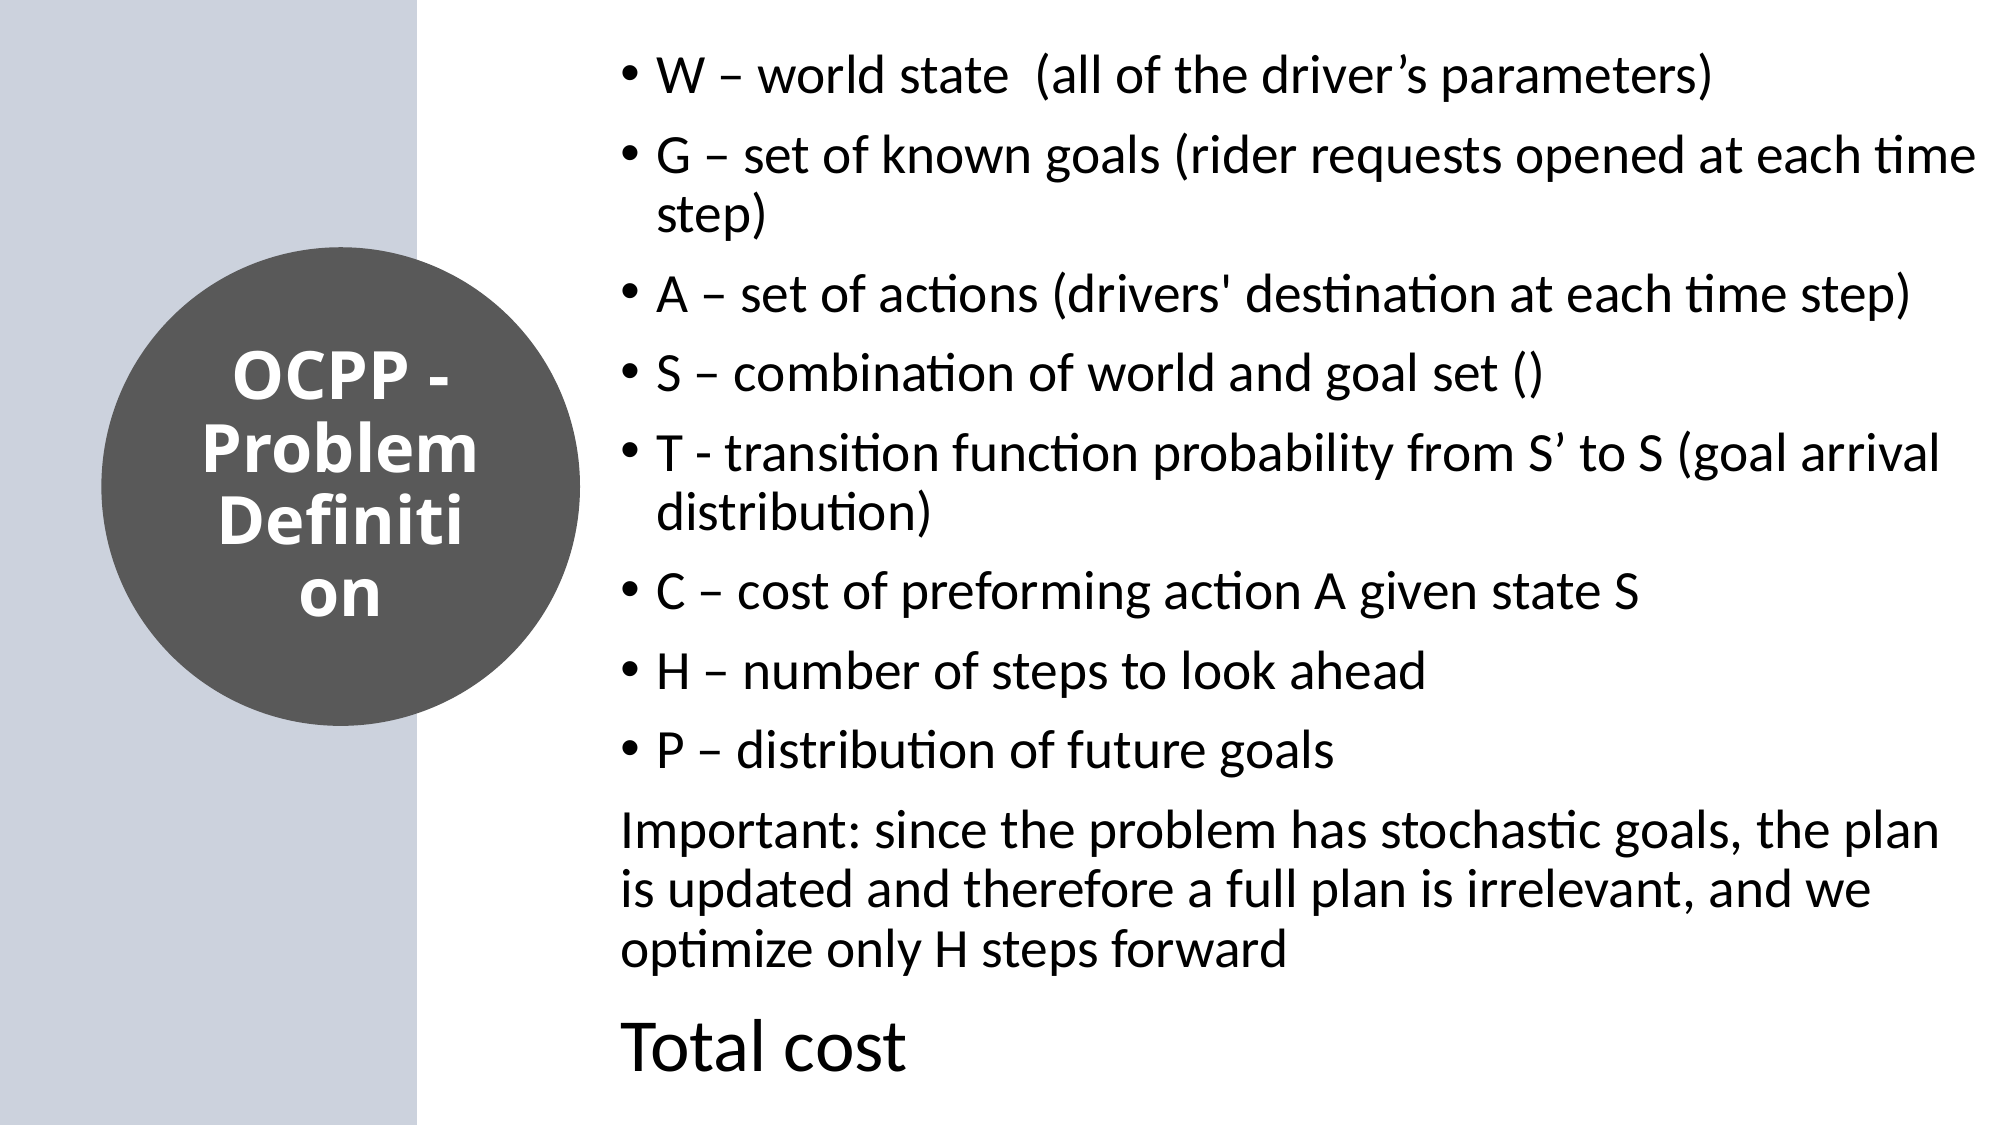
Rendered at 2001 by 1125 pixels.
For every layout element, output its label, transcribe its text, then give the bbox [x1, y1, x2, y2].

text_box [0, 0, 418, 1125]
text_box OCPP - Problem Definition [115, 261, 566, 712]
